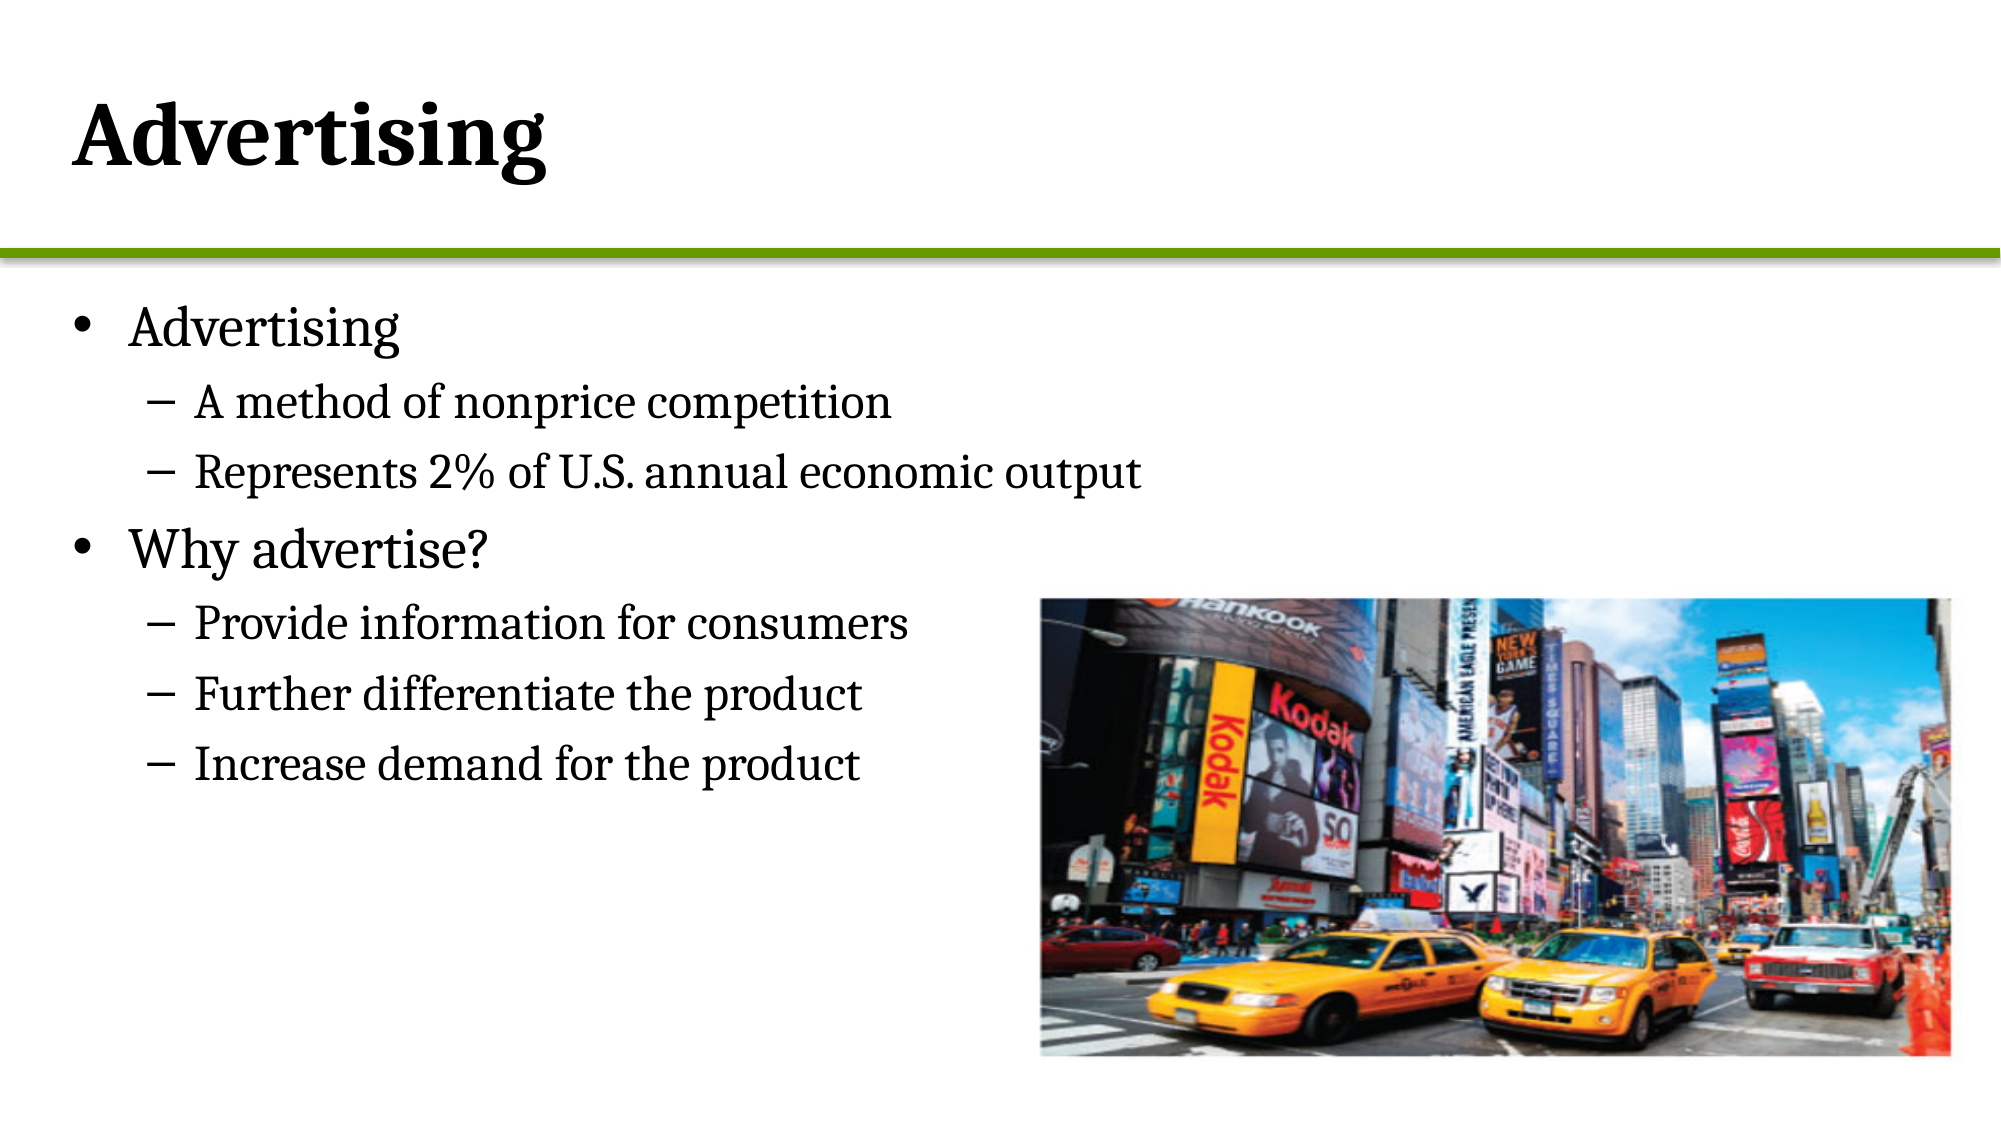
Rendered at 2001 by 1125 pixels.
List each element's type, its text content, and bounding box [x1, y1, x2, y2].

title Advertising [57, 3, 1858, 255]
picture [991, 562, 2000, 1093]
list Advertising A method of nonprice competition Represents 2% of U.S. annual economic output Why advertise? Provide information for consumers Further differentiate the product Increase demand for the product [57, 280, 1203, 1085]
